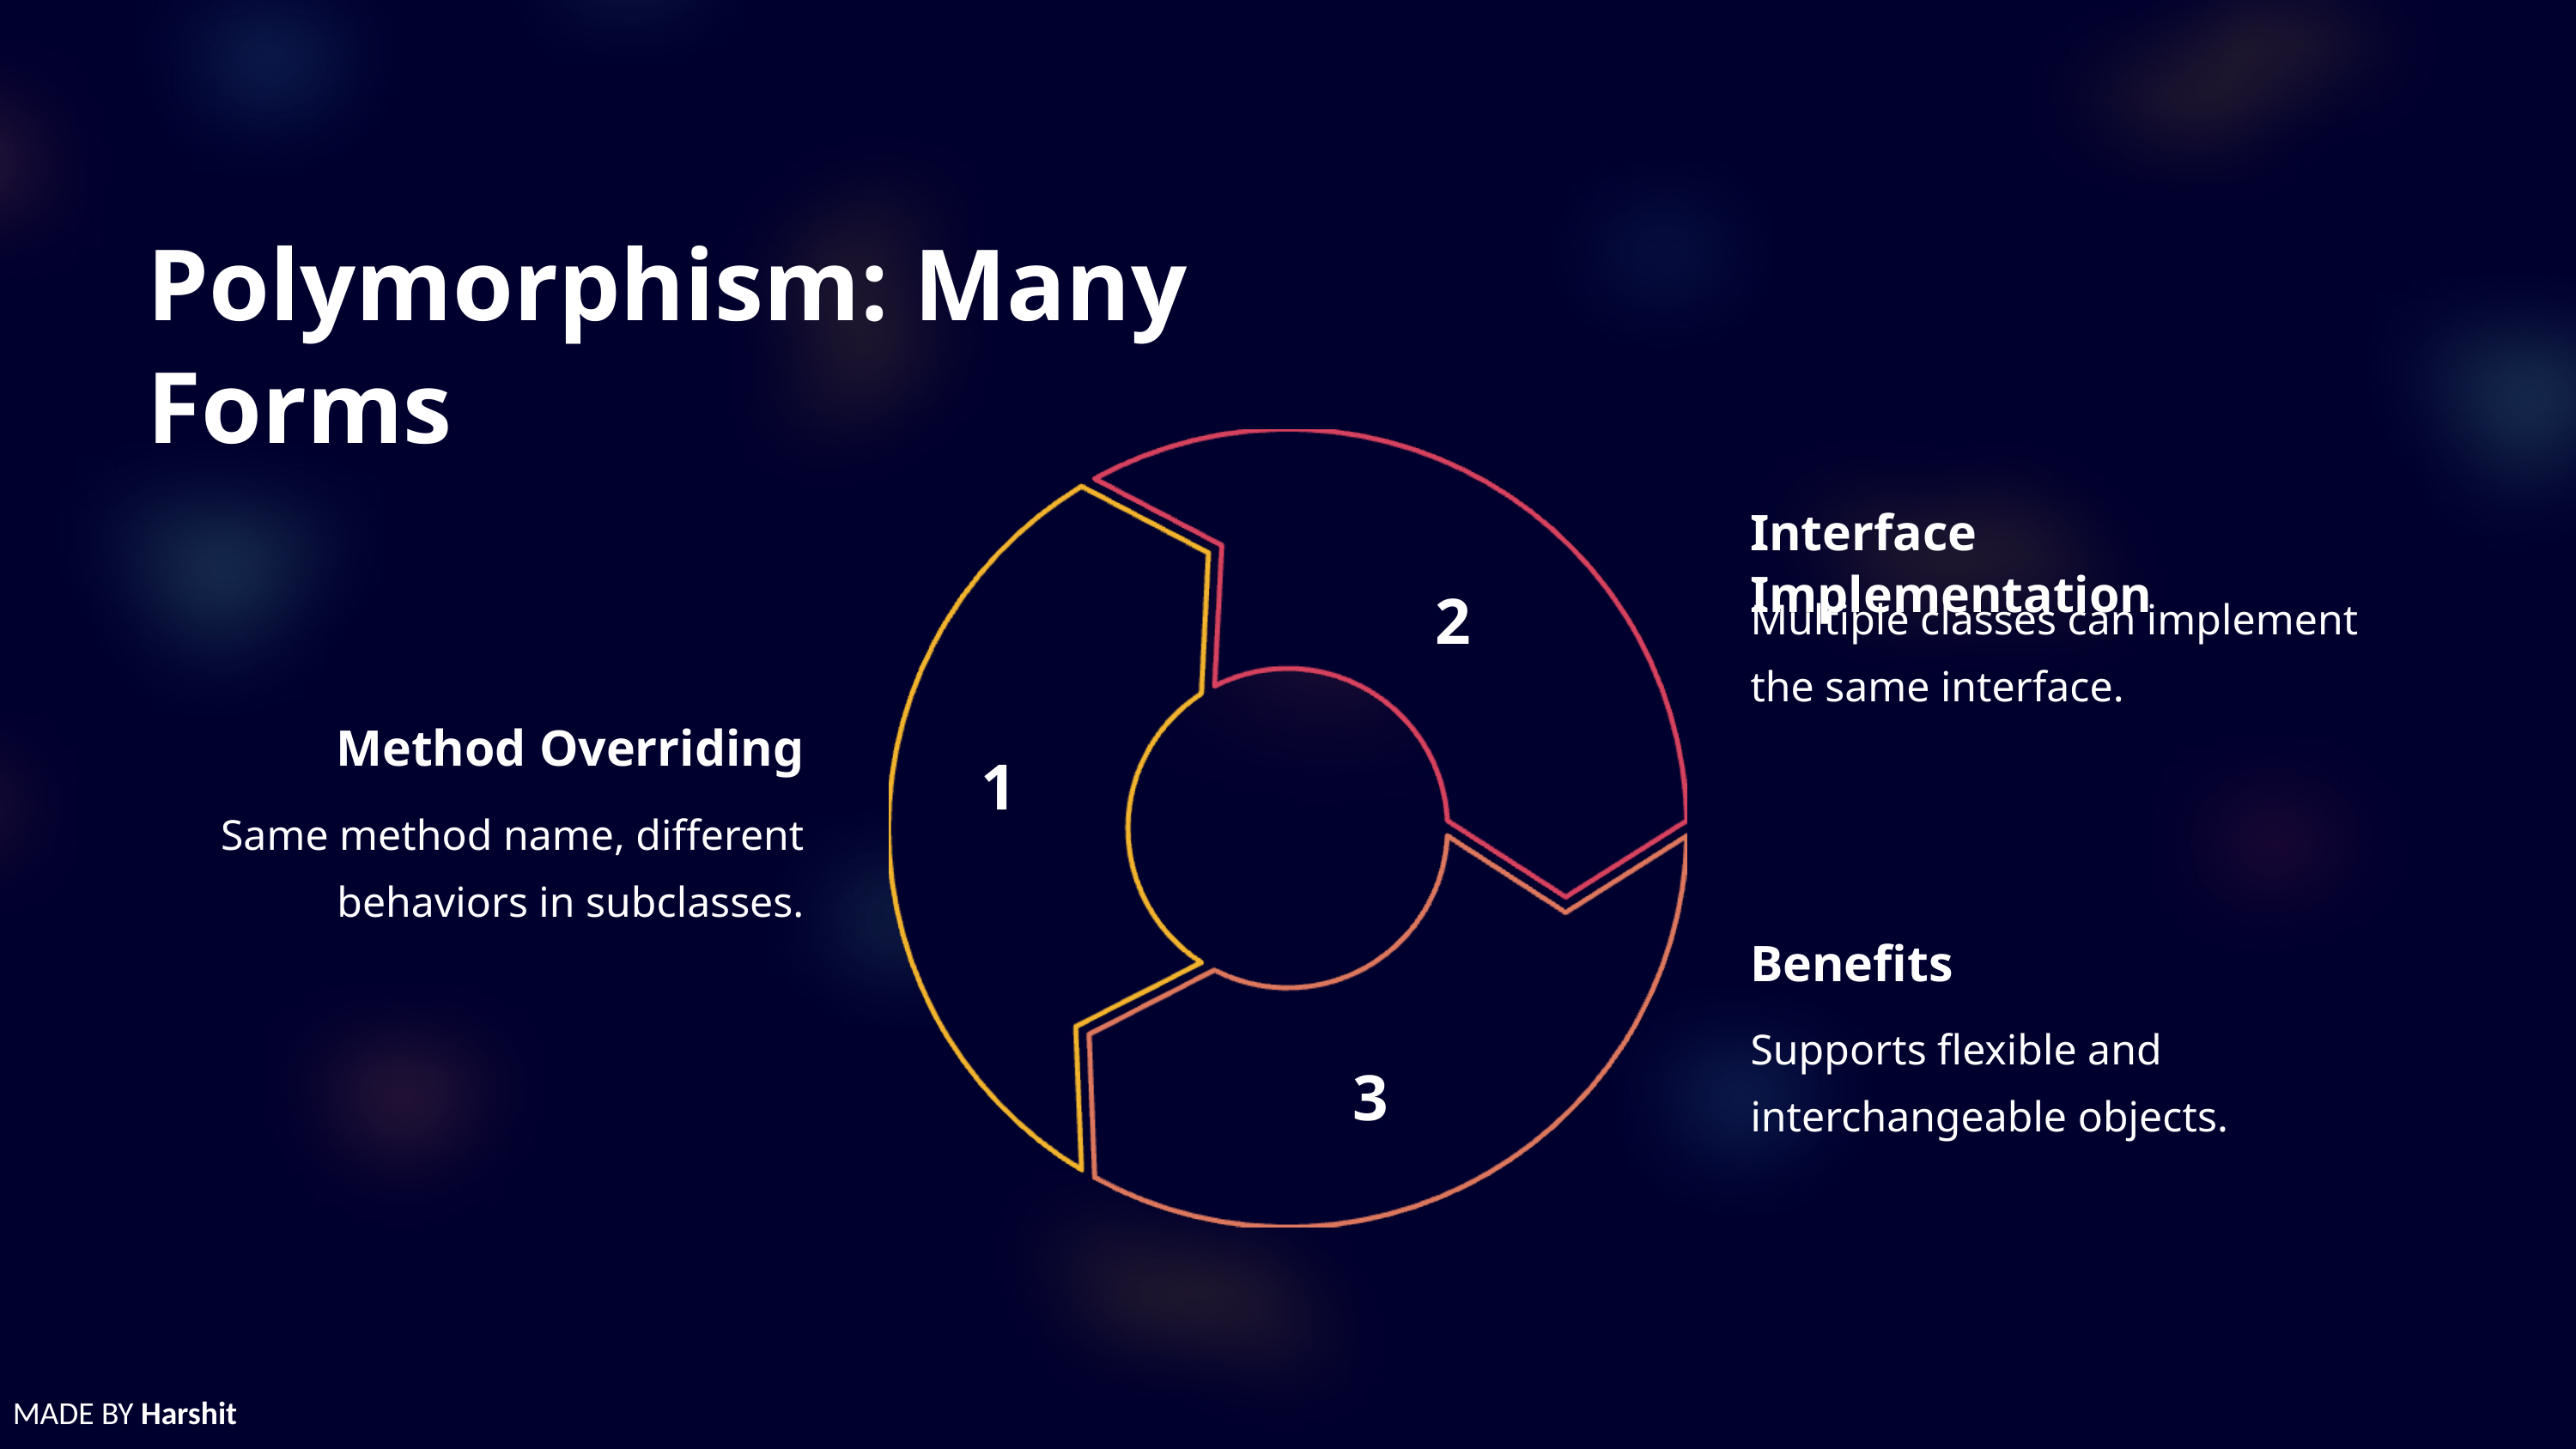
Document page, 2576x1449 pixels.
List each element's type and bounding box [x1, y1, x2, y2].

text_box [0, 0, 2576, 1449]
